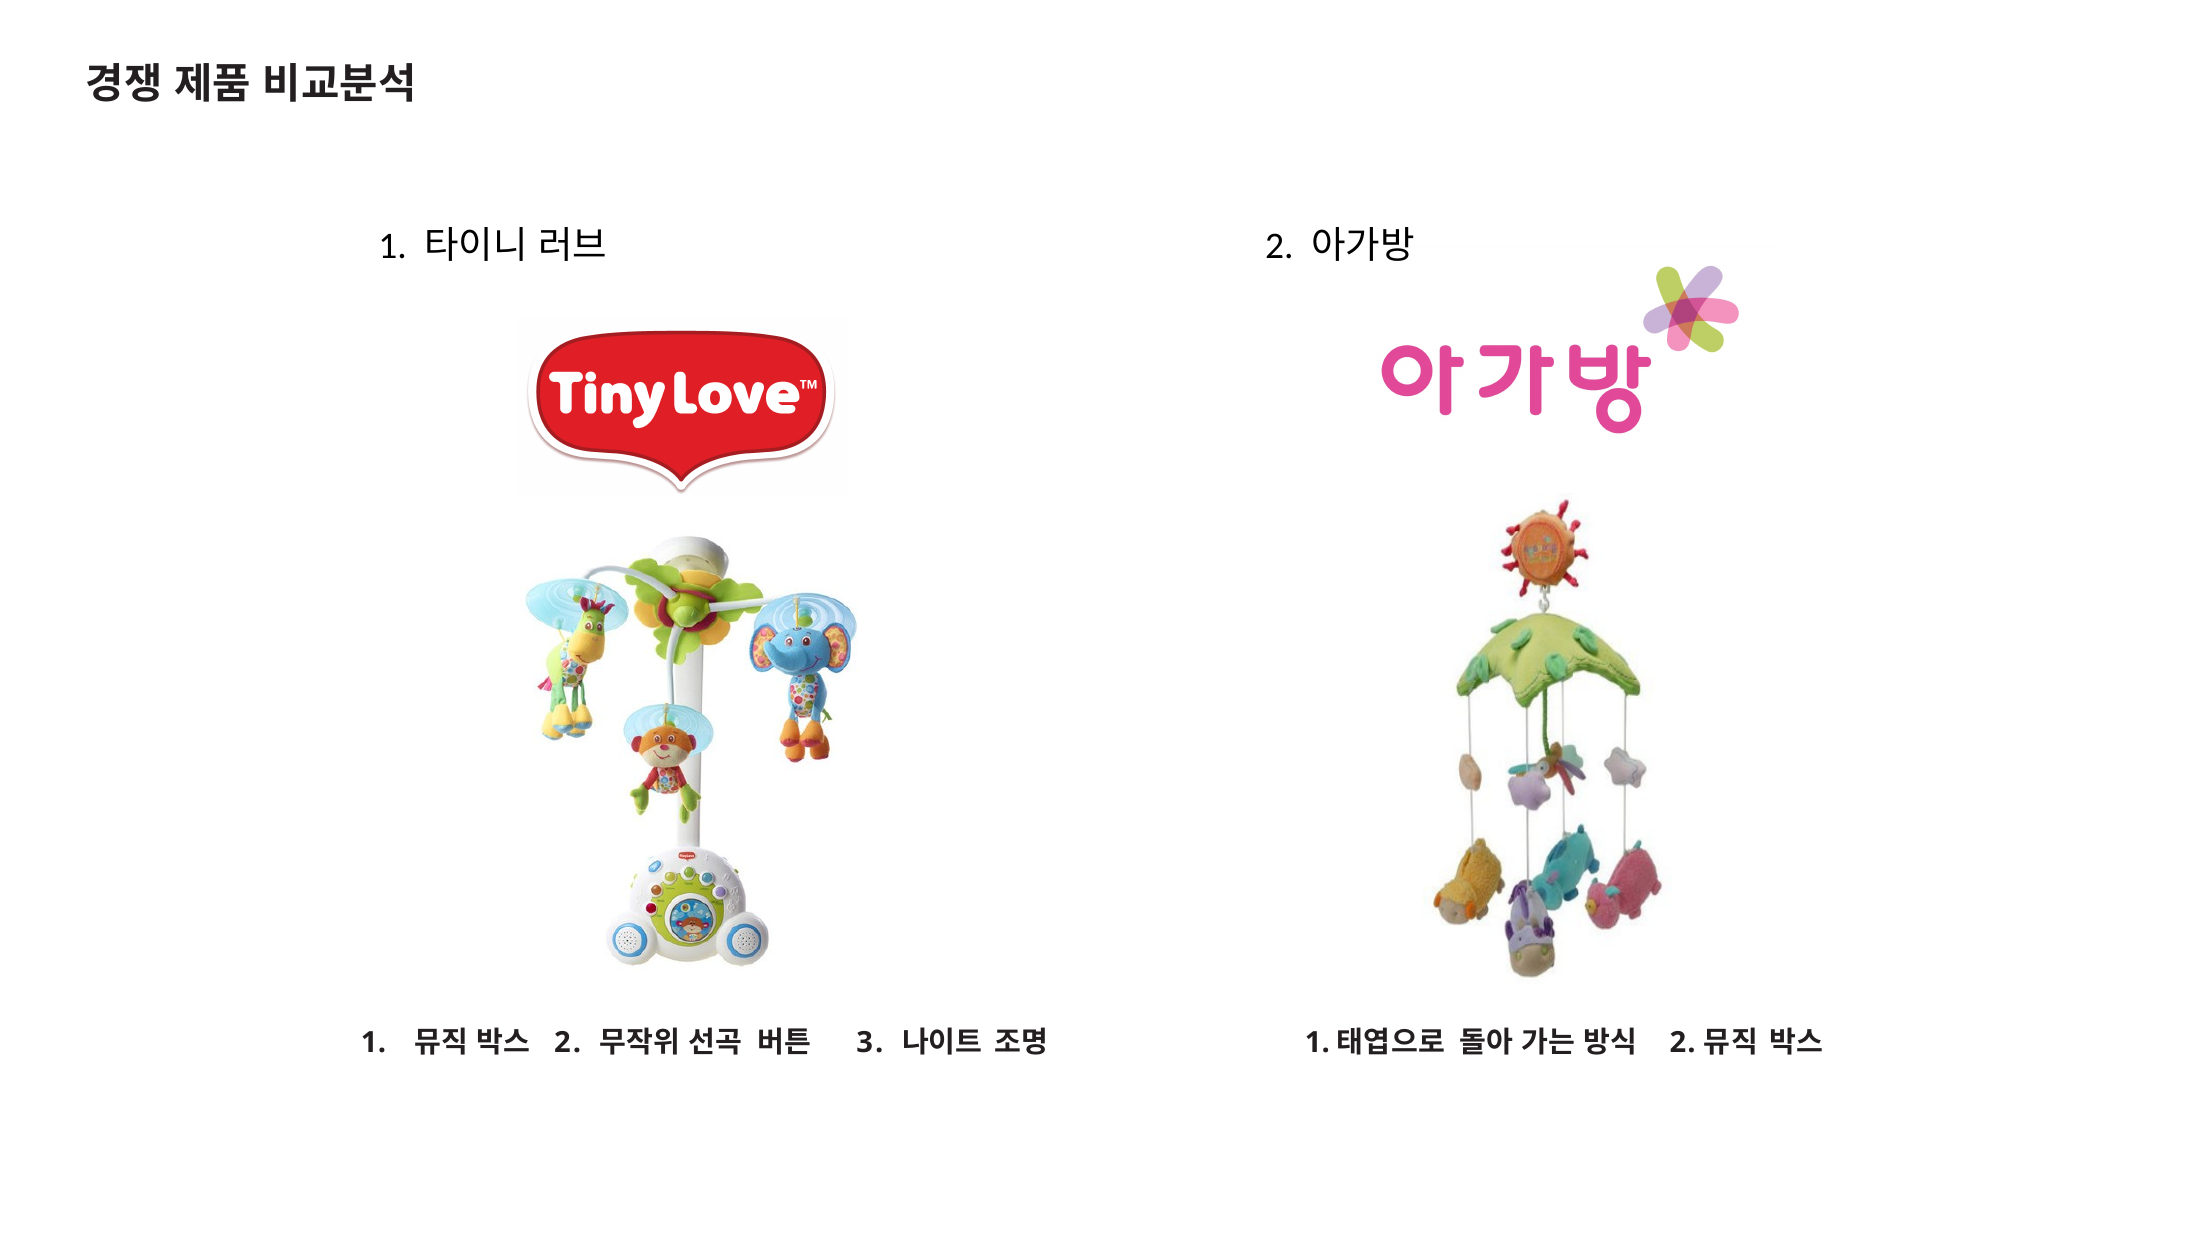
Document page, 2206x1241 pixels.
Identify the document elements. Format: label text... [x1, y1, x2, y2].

text_box 1. 타이니 러브 [363, 213, 623, 274]
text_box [461, 318, 903, 972]
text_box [358, 1023, 1130, 1060]
text_box 2. 아가방 [1250, 213, 1430, 274]
title 경쟁 제품 비교분석 [83, 57, 2122, 265]
text_box 1.태엽으로 돌아 가는 방식 2.뮤직 박스 [1302, 1023, 2013, 1059]
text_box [1339, 243, 1778, 985]
